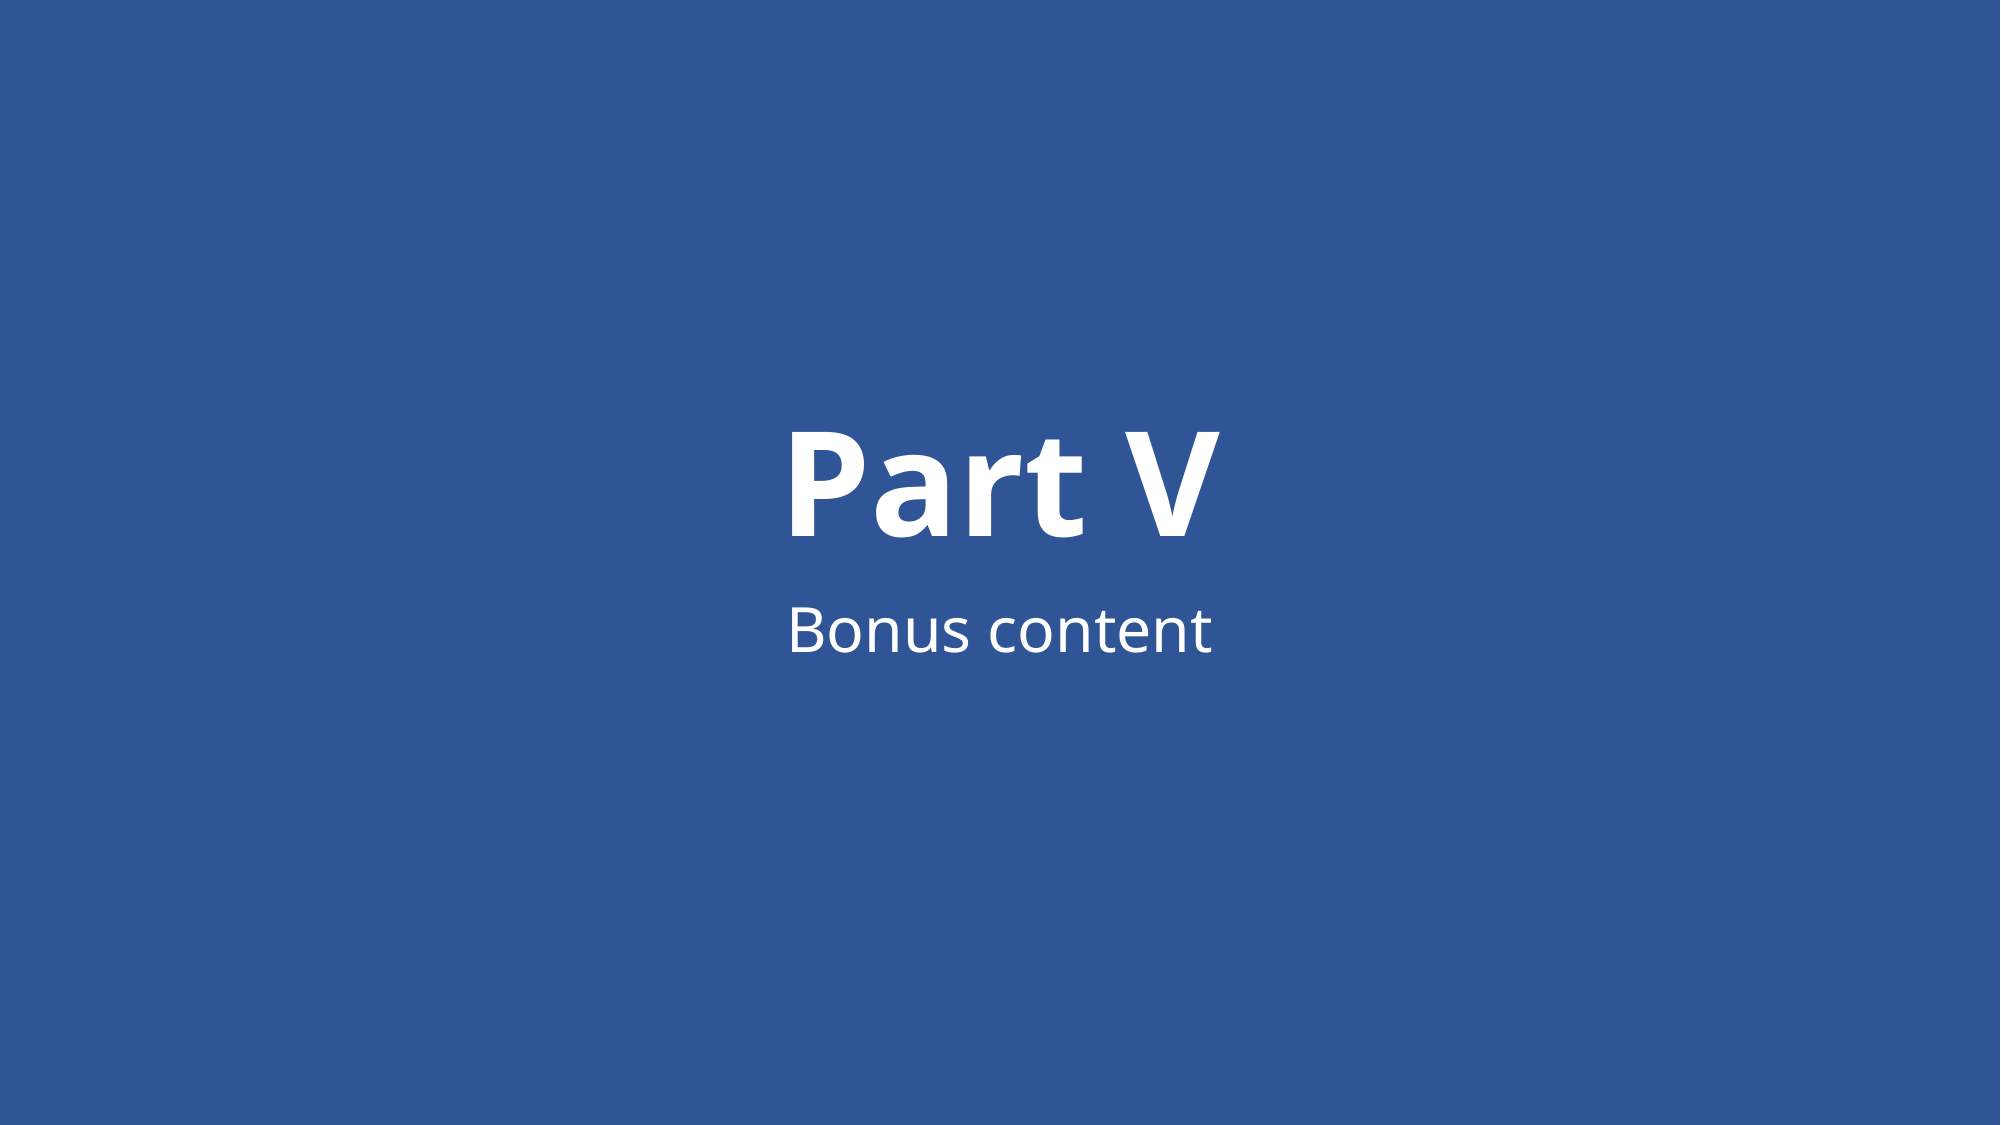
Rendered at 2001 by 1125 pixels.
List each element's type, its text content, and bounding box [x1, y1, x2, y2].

title Part V [249, 184, 1750, 576]
subtitle Bonus content [249, 590, 1750, 863]
